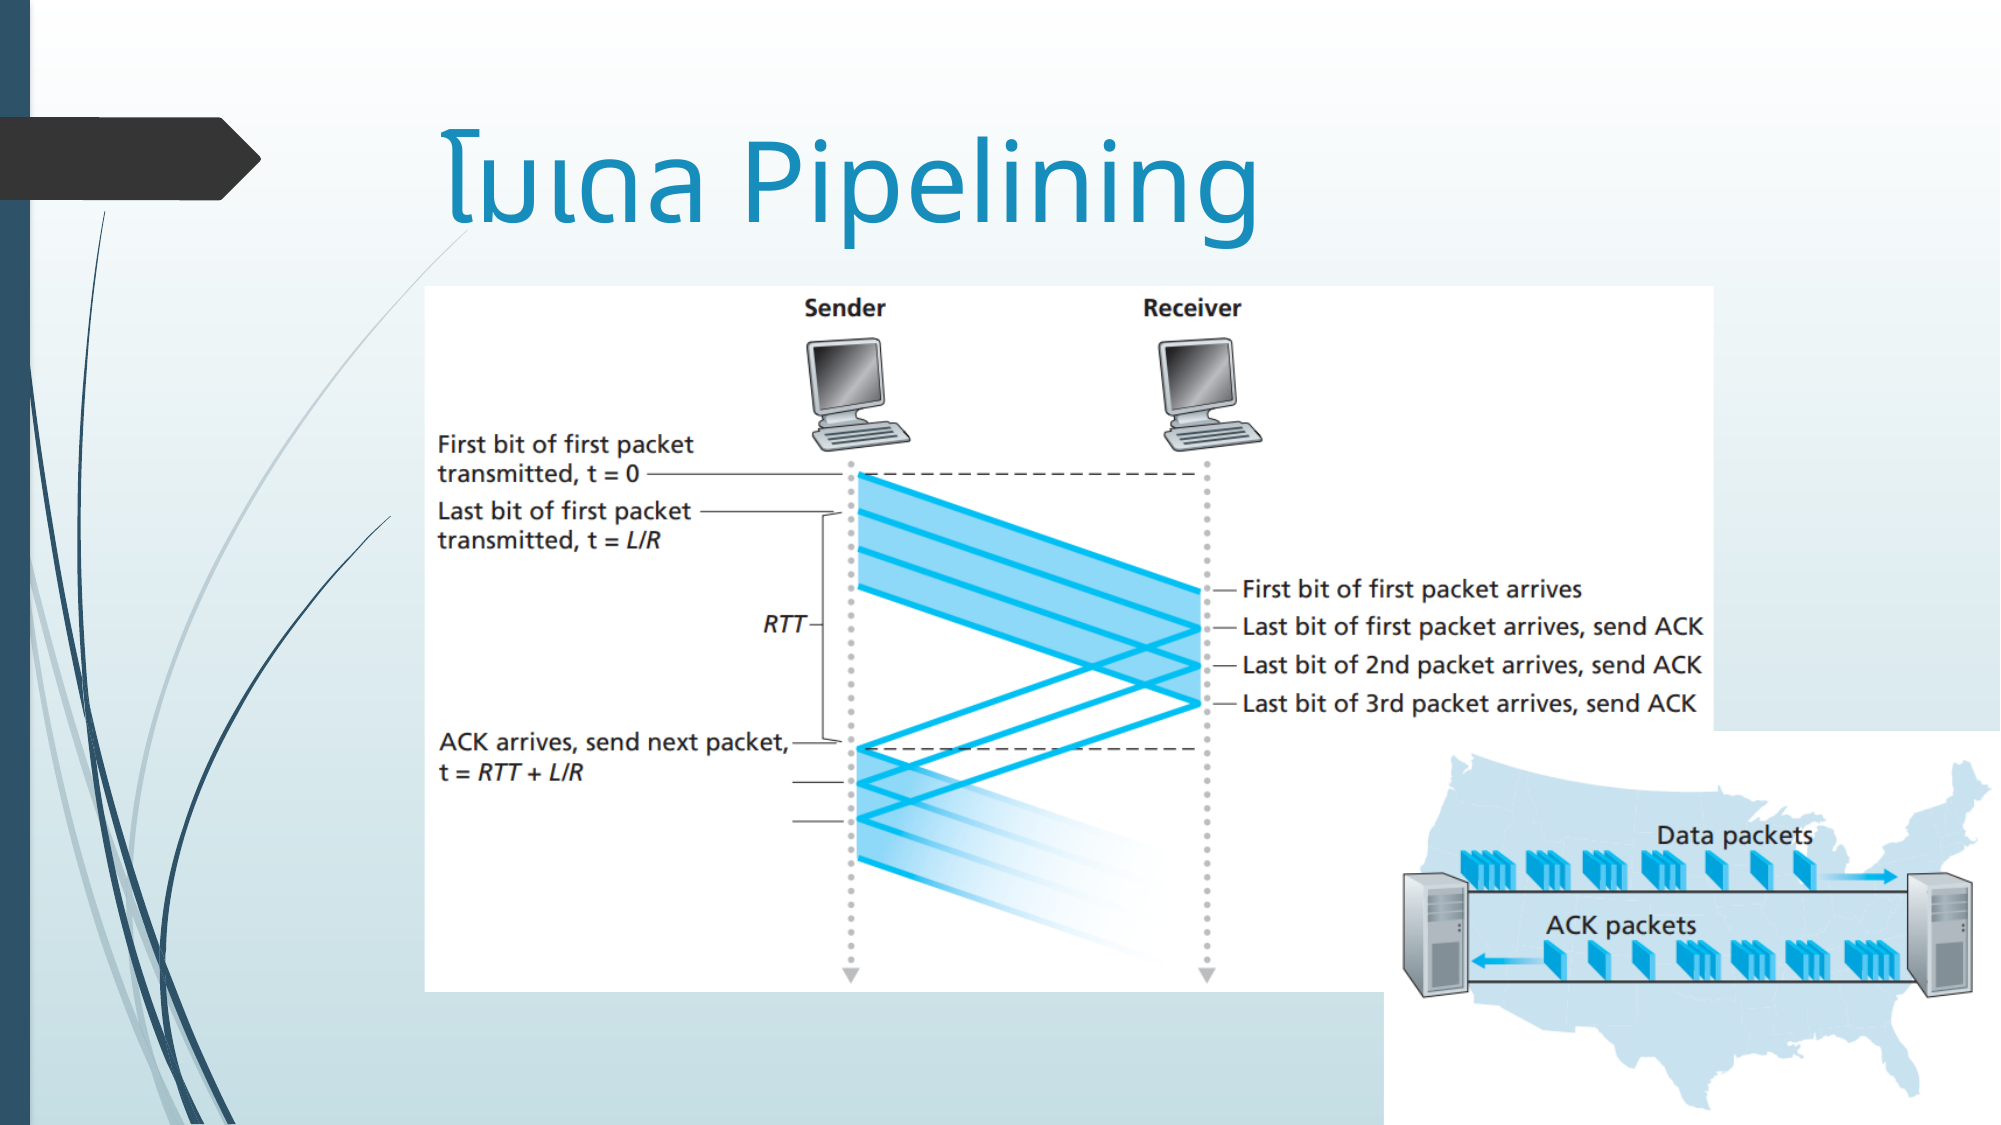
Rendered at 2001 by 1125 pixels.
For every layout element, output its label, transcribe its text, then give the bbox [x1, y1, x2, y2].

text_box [424, 285, 1714, 992]
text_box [1383, 730, 2000, 1125]
title โมเดล Pipelining [425, 102, 1888, 313]
